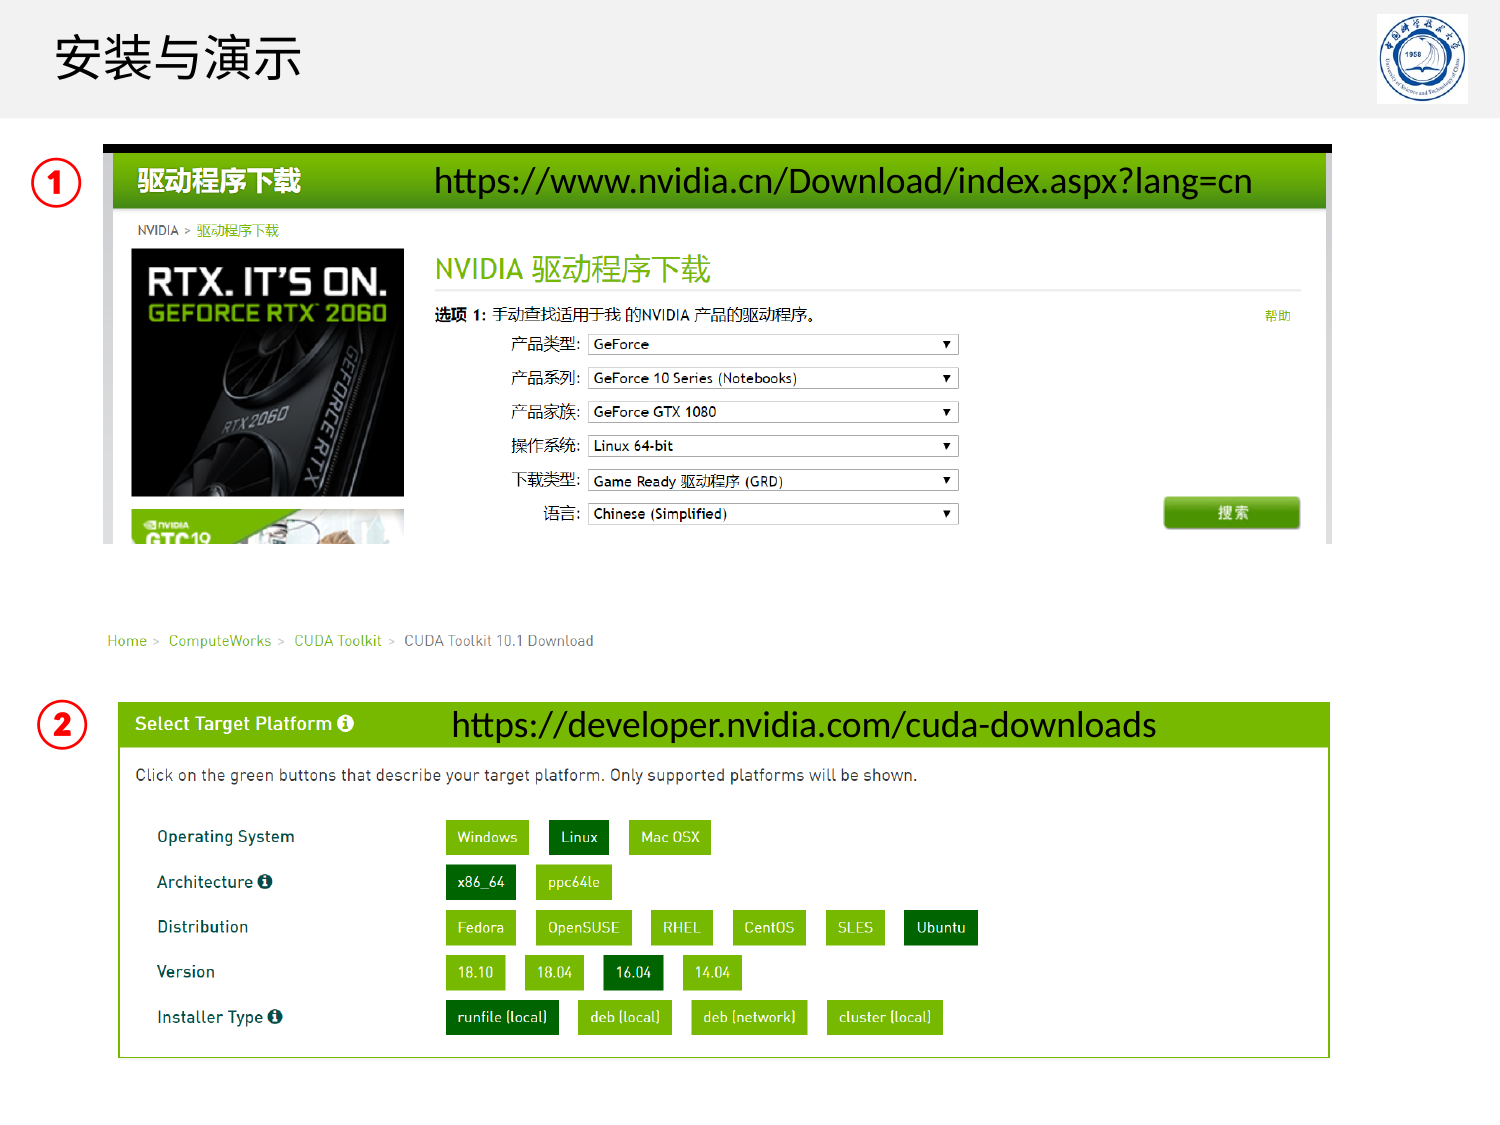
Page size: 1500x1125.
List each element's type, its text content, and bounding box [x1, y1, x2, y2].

text_box 安装与演示 [38, 18, 319, 94]
picture [1377, 14, 1468, 104]
picture [97, 620, 1338, 1063]
text_box ① [8, 141, 105, 216]
picture [103, 144, 1332, 544]
text_box ② [14, 682, 97, 758]
